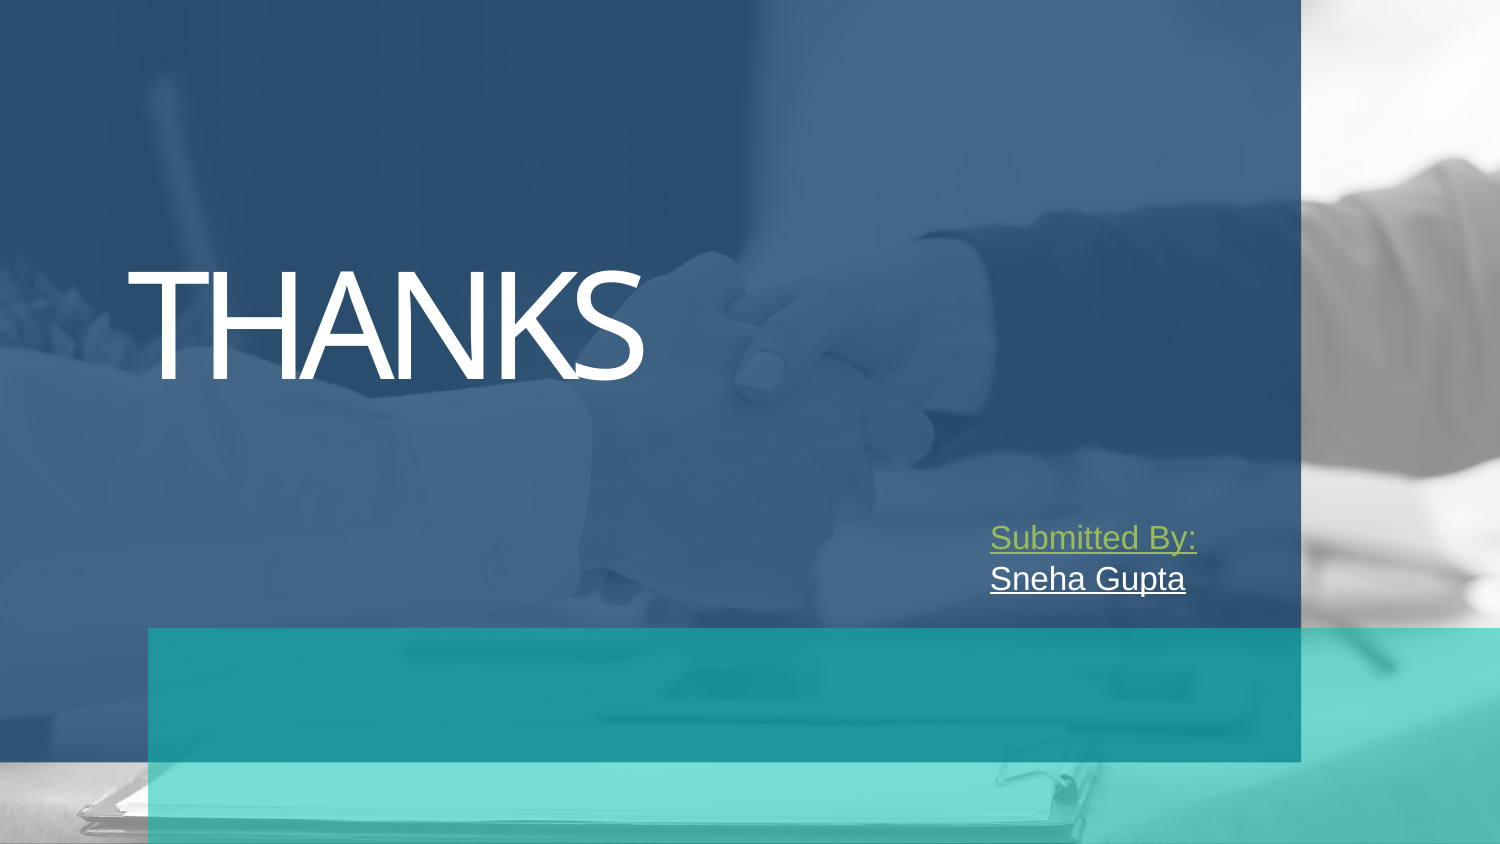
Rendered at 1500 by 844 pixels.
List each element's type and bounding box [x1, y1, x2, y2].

text_box [0, 0, 1500, 844]
